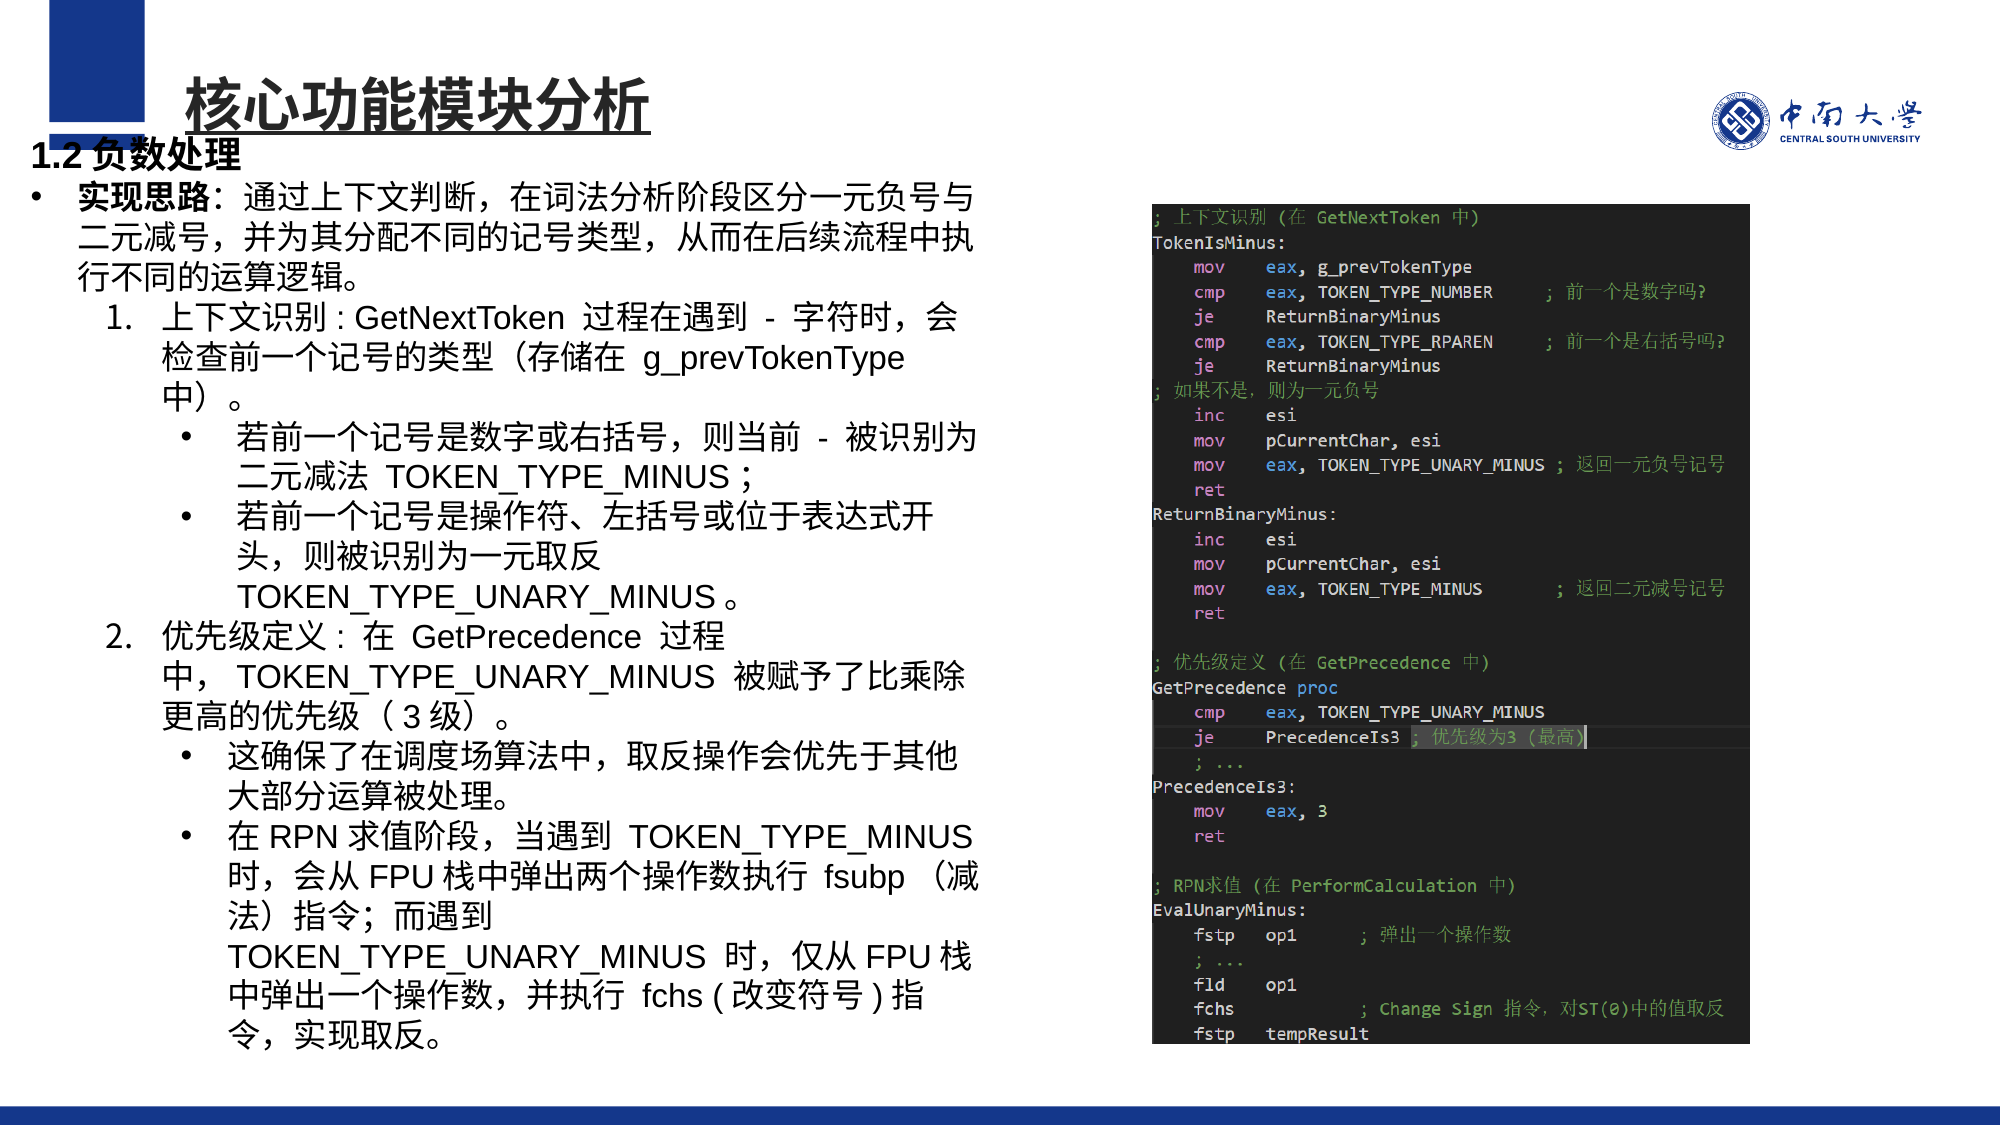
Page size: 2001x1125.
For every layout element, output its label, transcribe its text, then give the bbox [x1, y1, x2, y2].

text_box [169, 61, 743, 158]
text_box [0, 1105, 2000, 1125]
text_box 1.2负数处理 实现思路：通过上下文判断，在词法分析阶段区分一元负号与二元减号，并为其分配不同的记号类型，从而在后续流程中执行不同的运算逻辑。 上下文识别: GetNextToken 过程在遇到 - 字符时，会检查前一个记号的类型（存储在 g_prevTokenType 中）。 若前一个记号是数字或右括号，则当前 - 被识别为二元减法 TOKEN_TYPE_MINUS； 若前一个记号是操作符、左括号或位于表达式开头，则被识别为一元取反 TOKEN_TYPE_UNARY_MINUS。 优先级定义: 在 GetPrecedence 过程中，TOKEN_TYPE_UNARY_MINUS 被赋予了比乘除更高的优先级（3级）。 这确保了在调度场算法中，取反操作会优先于其他大部分运算被处理。 在RPN求值阶段，当遇到 TOKEN_TYPE_MINUS 时，会从FPU栈中弹出两个操作数执行 fsubp（减法）指令；而遇到 TOKEN_TYPE_UNARY_MINUS 时，仅从FPU栈中弹出一个操作数，并执行 fchs (改变符号)指令，实现取反。 [15, 123, 1000, 1102]
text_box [1712, 91, 1922, 150]
picture [1152, 204, 1750, 1044]
text_box [48, 0, 146, 123]
